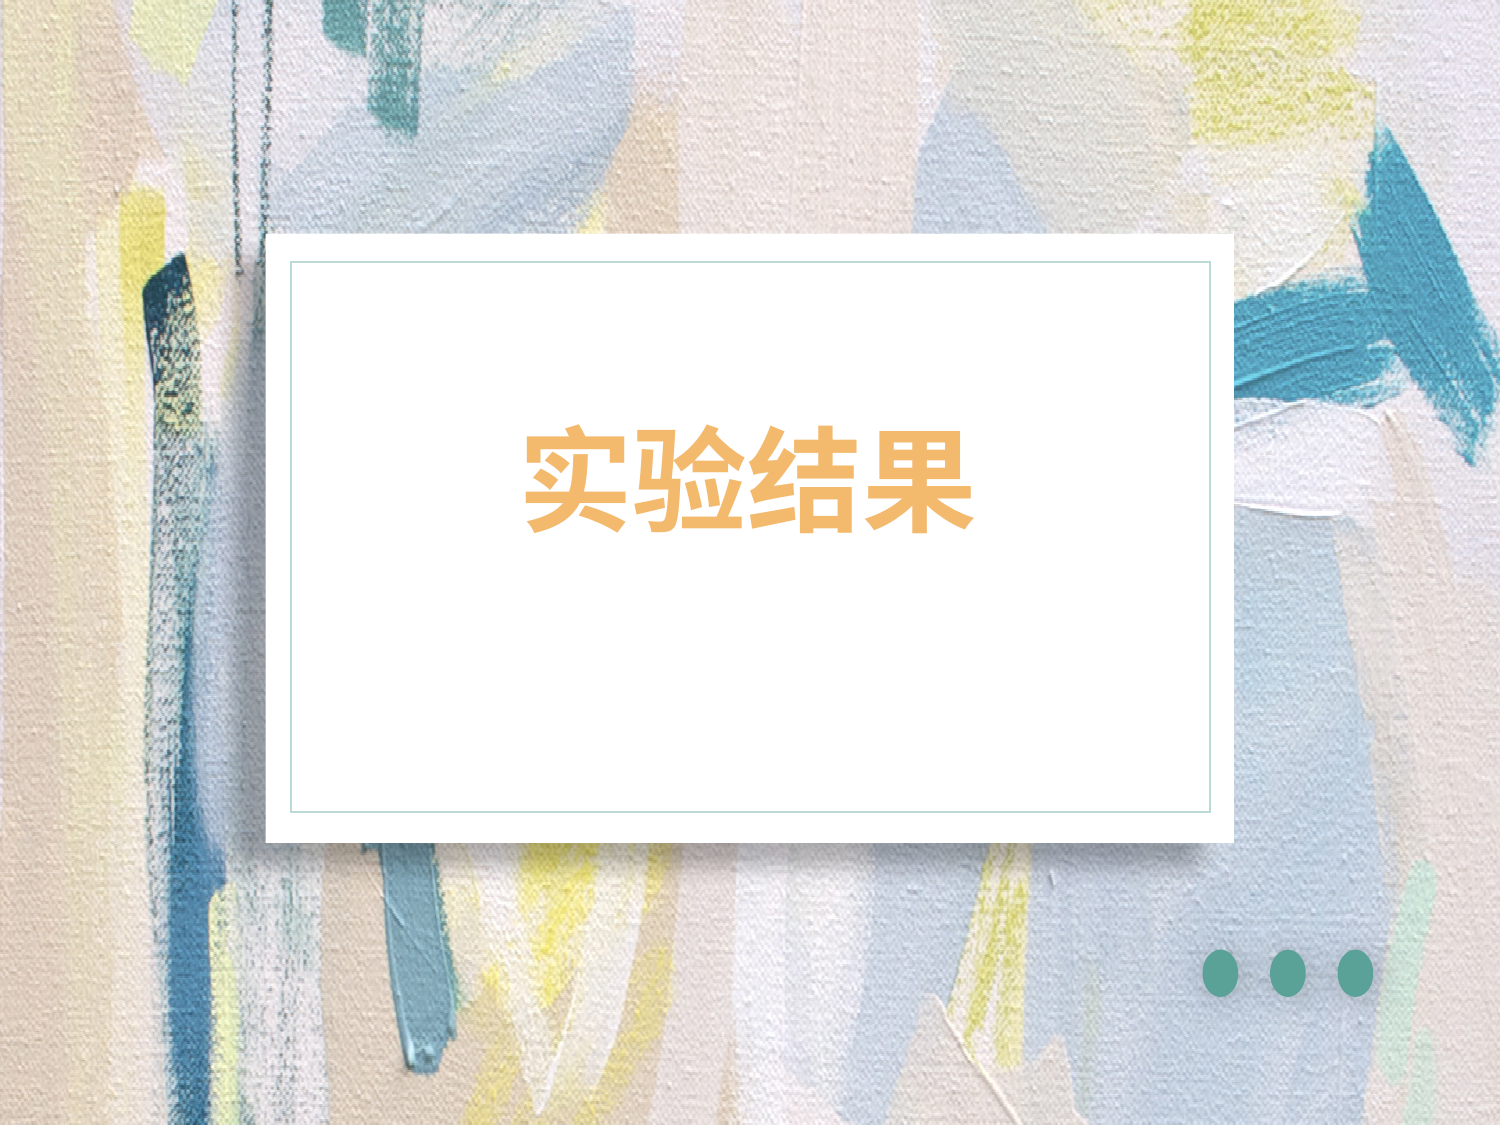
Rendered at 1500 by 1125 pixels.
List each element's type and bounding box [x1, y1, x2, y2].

picture [0, 0, 1500, 1125]
text_box [1202, 949, 1374, 998]
